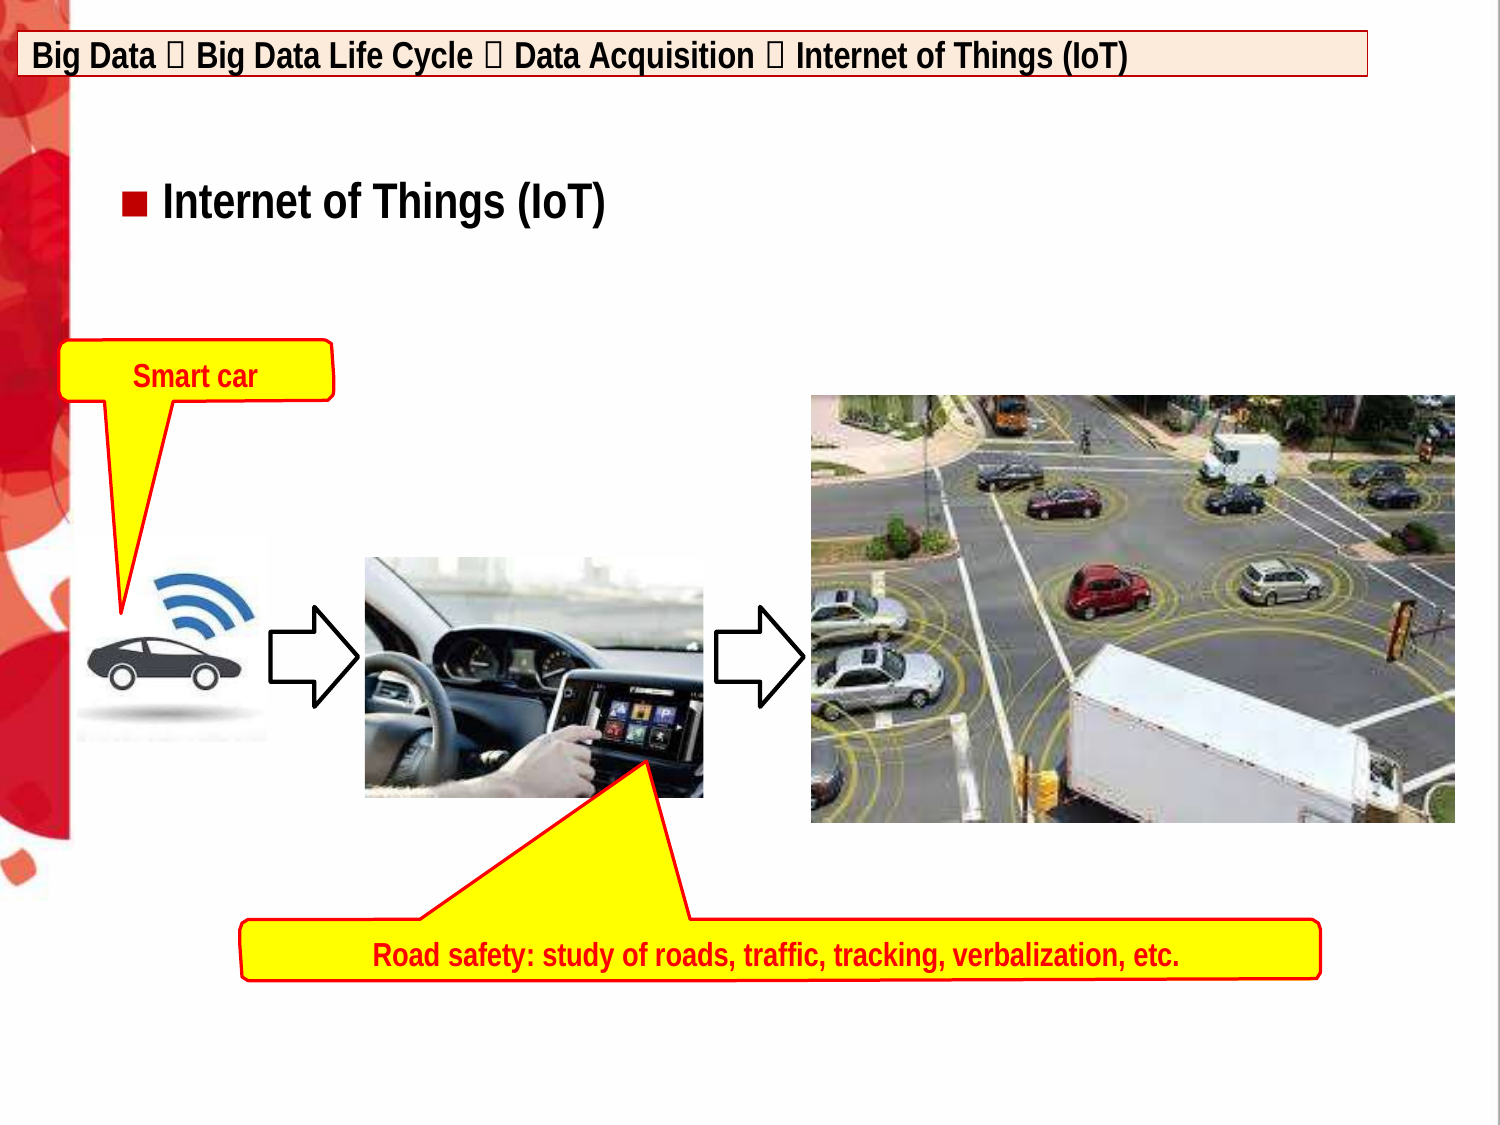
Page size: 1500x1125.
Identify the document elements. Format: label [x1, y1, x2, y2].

text_box [17, 30, 1368, 77]
text_box [716, 606, 804, 707]
text_box [811, 395, 1455, 823]
text_box [115, 168, 612, 229]
picture [0, 0, 1500, 1125]
text_box [239, 557, 1321, 981]
text_box [58, 339, 334, 742]
text_box [270, 606, 359, 707]
